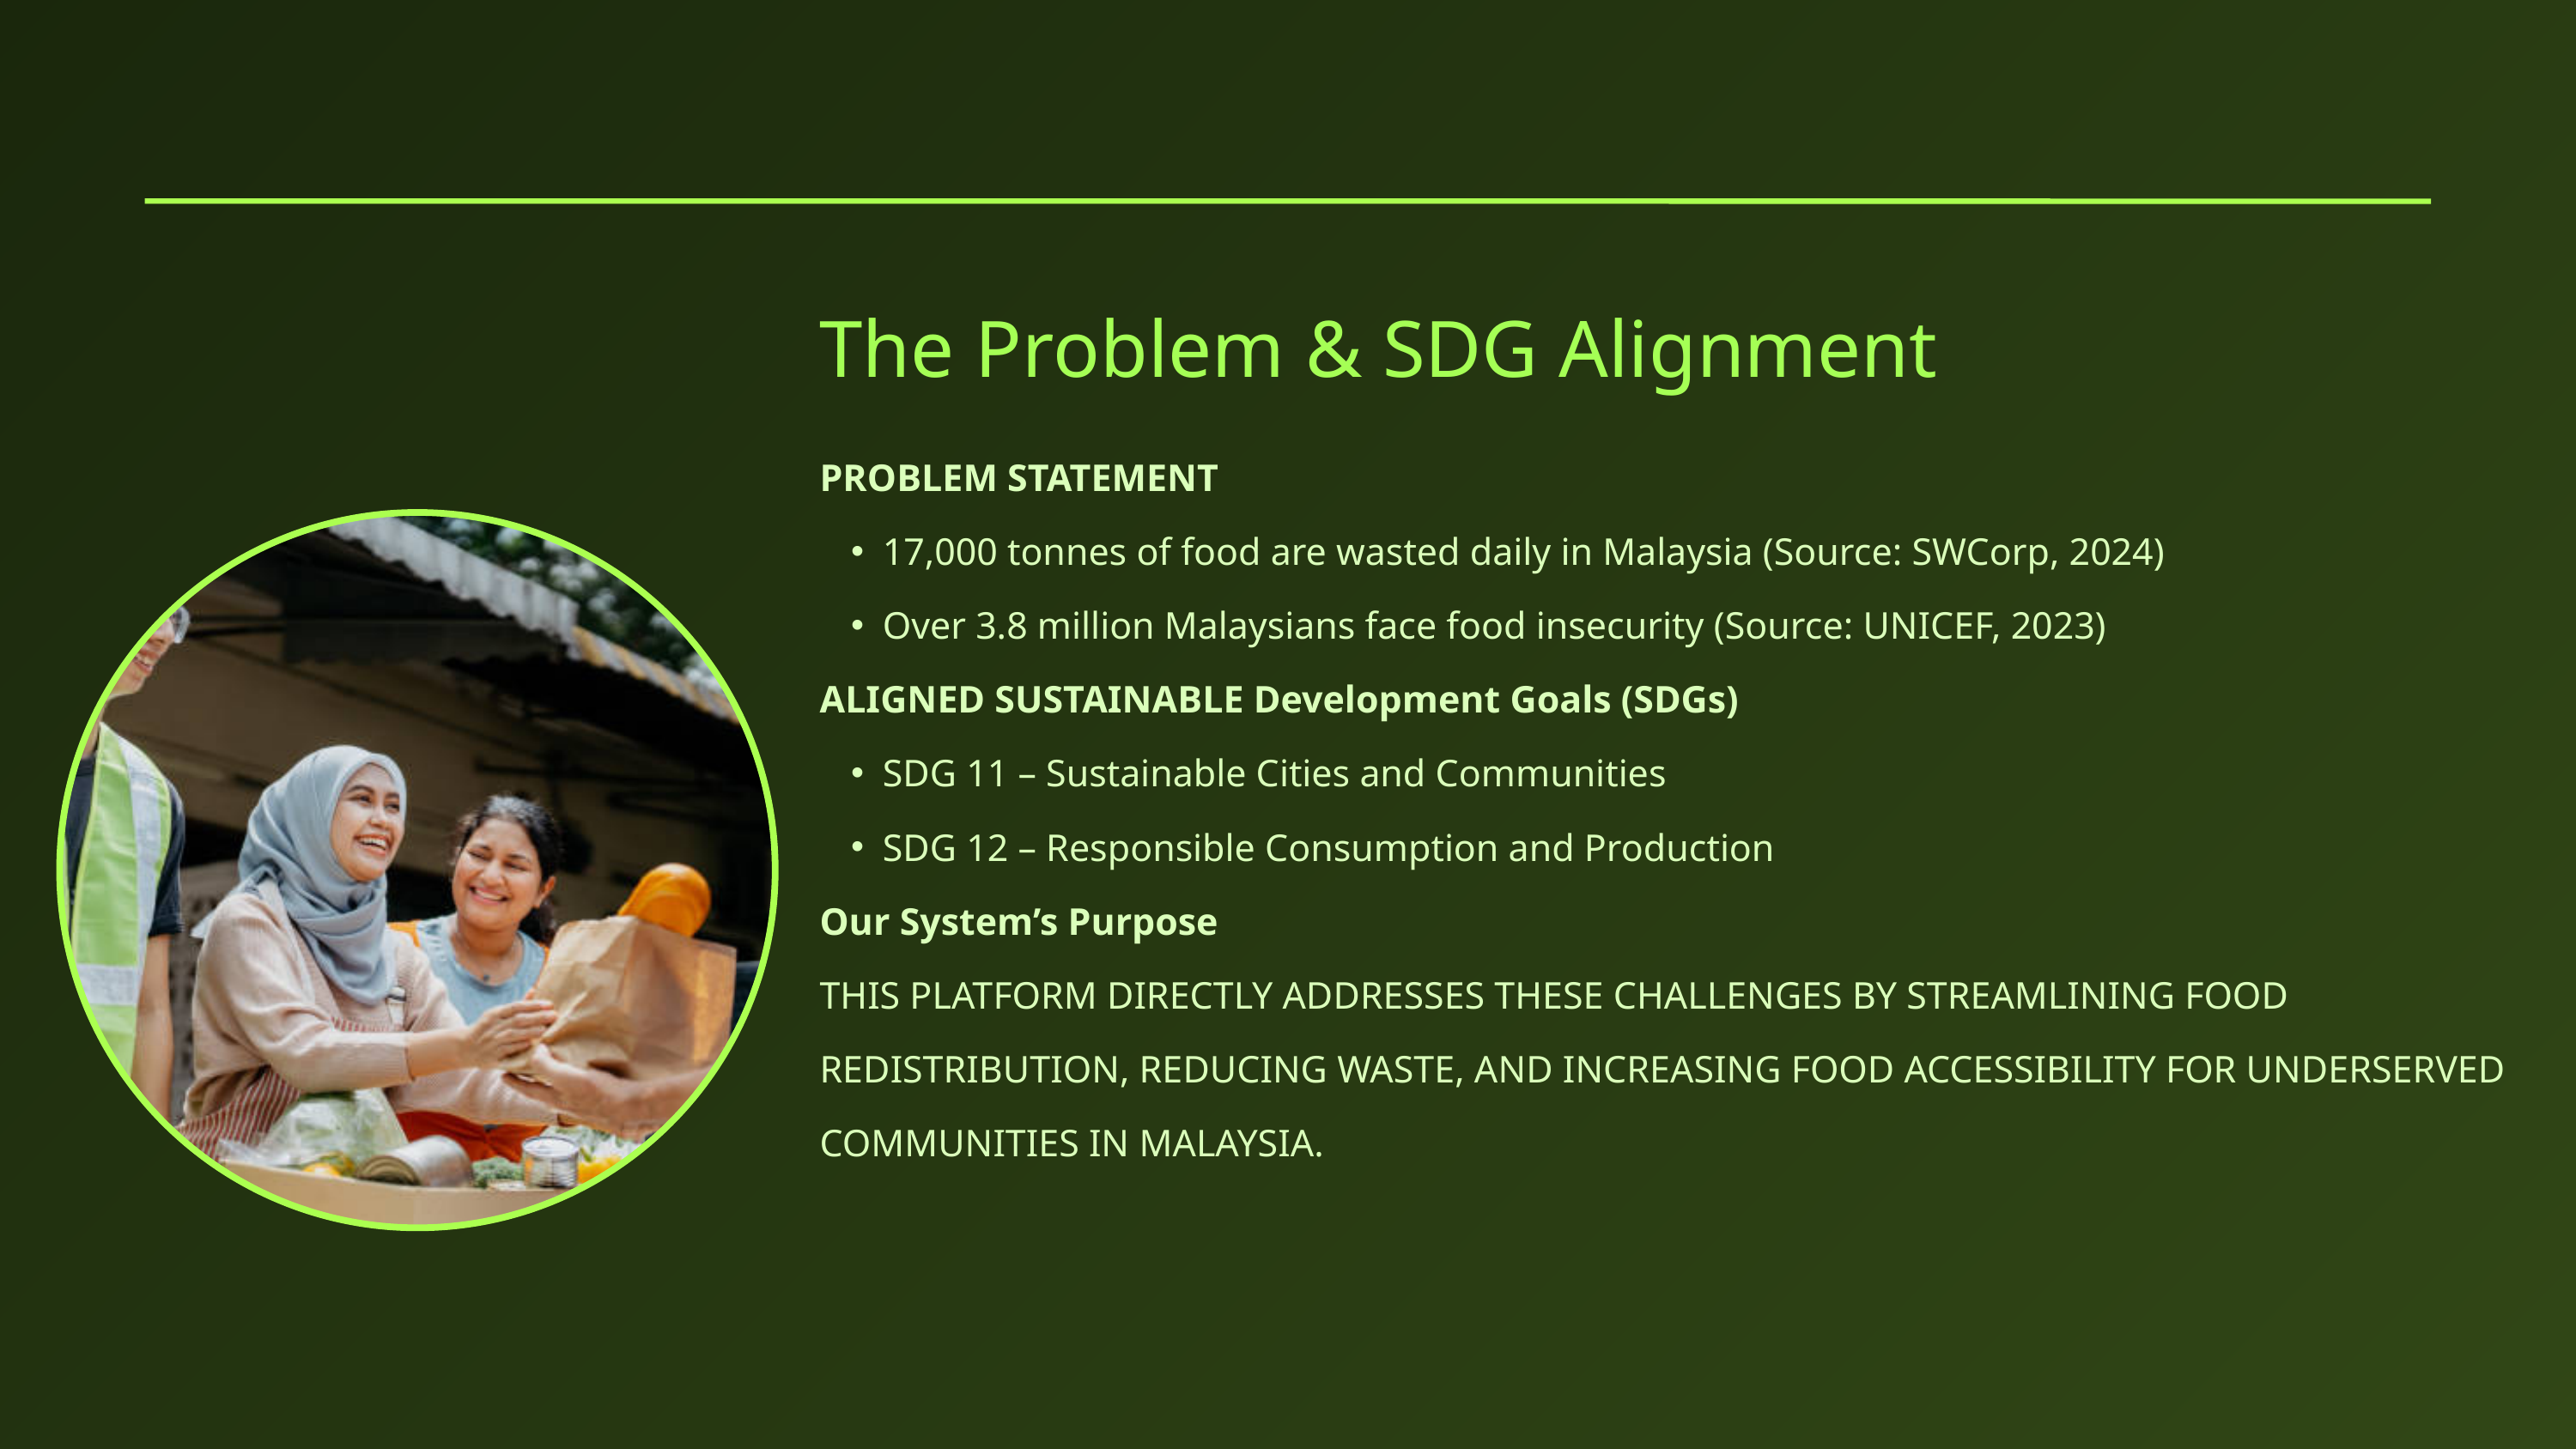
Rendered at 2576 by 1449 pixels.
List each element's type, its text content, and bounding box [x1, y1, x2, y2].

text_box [0, 439, 851, 1304]
text_box PROBLEM STATEMENT 17,000 tonnes of food are wasted daily in Malaysia (Source: SWCorp, 2024) Over 3.8 million Malaysians face food insecurity (Source: UNICEF, 2023) ALIGNED SUSTAINABLE Development Goals (SDGs) SDG 11 – Sustainable Cities and Communities SDG 12 – Responsible Consumption and Production Our System’s Purpose THIS PLATFORM DIRECTLY ADDRESSES THESE CHALLENGES BY STREAMLINING FOOD REDISTRIBUTION, REDUCING WASTE, AND INCREASING FOOD ACCESSIBILITY FOR UNDERSERVED COMMUNITIES IN MALAYSIA. [819, 425, 2536, 1165]
text_box The Problem & SDG Alignment [819, 306, 2341, 393]
